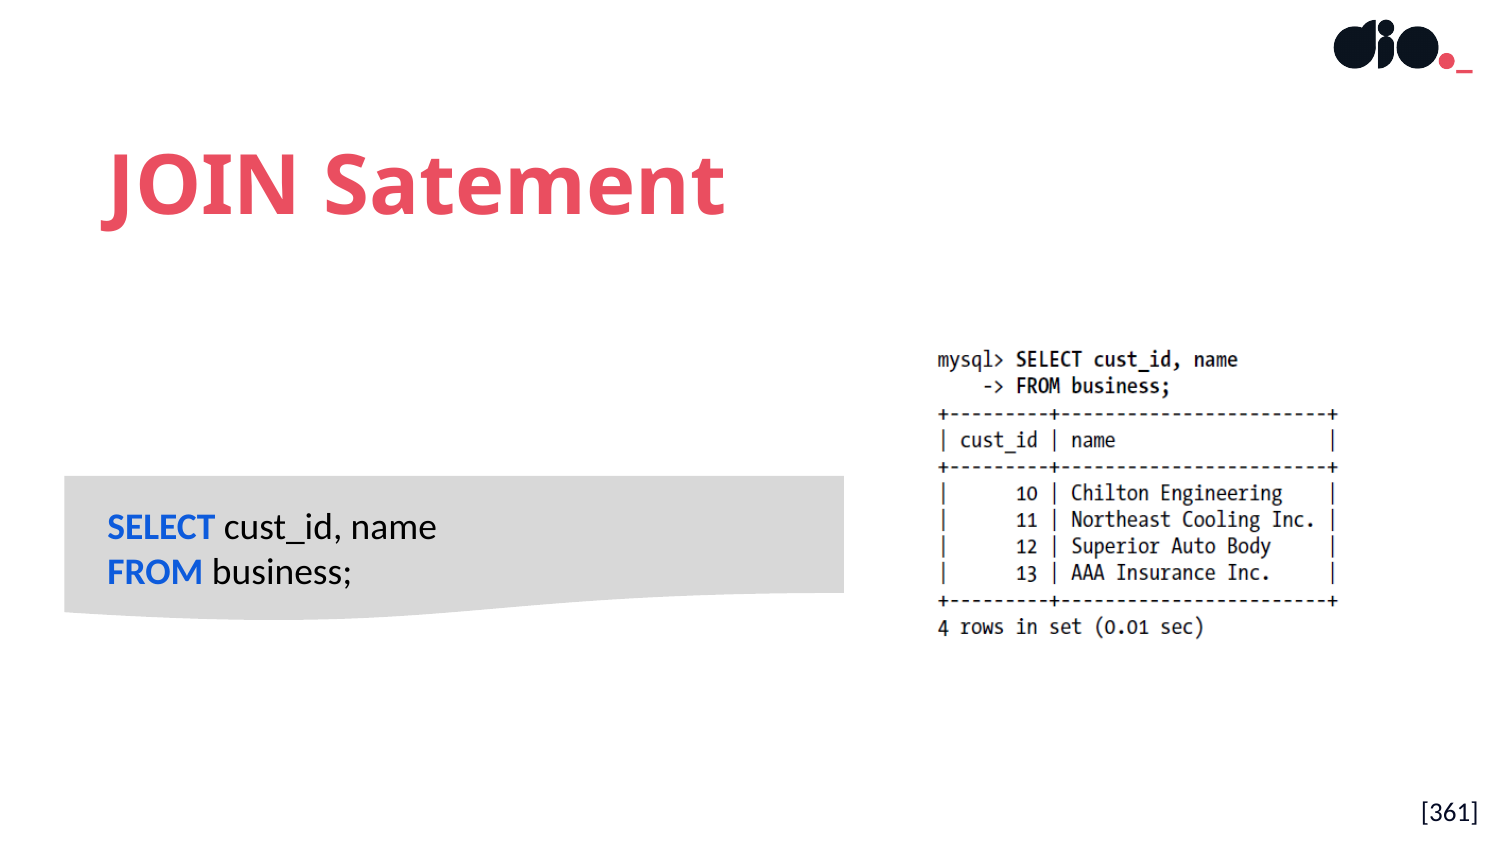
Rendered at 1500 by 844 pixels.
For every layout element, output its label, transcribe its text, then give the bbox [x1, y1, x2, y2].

picture [900, 335, 1416, 651]
text_box SELECT cust_id, name FROM business; [92, 494, 816, 600]
text_box JOIN Satement [92, 104, 1395, 243]
picture [1333, 19, 1473, 74]
text_box [64, 475, 844, 620]
slide_number [361] [1403, 779, 1494, 844]
